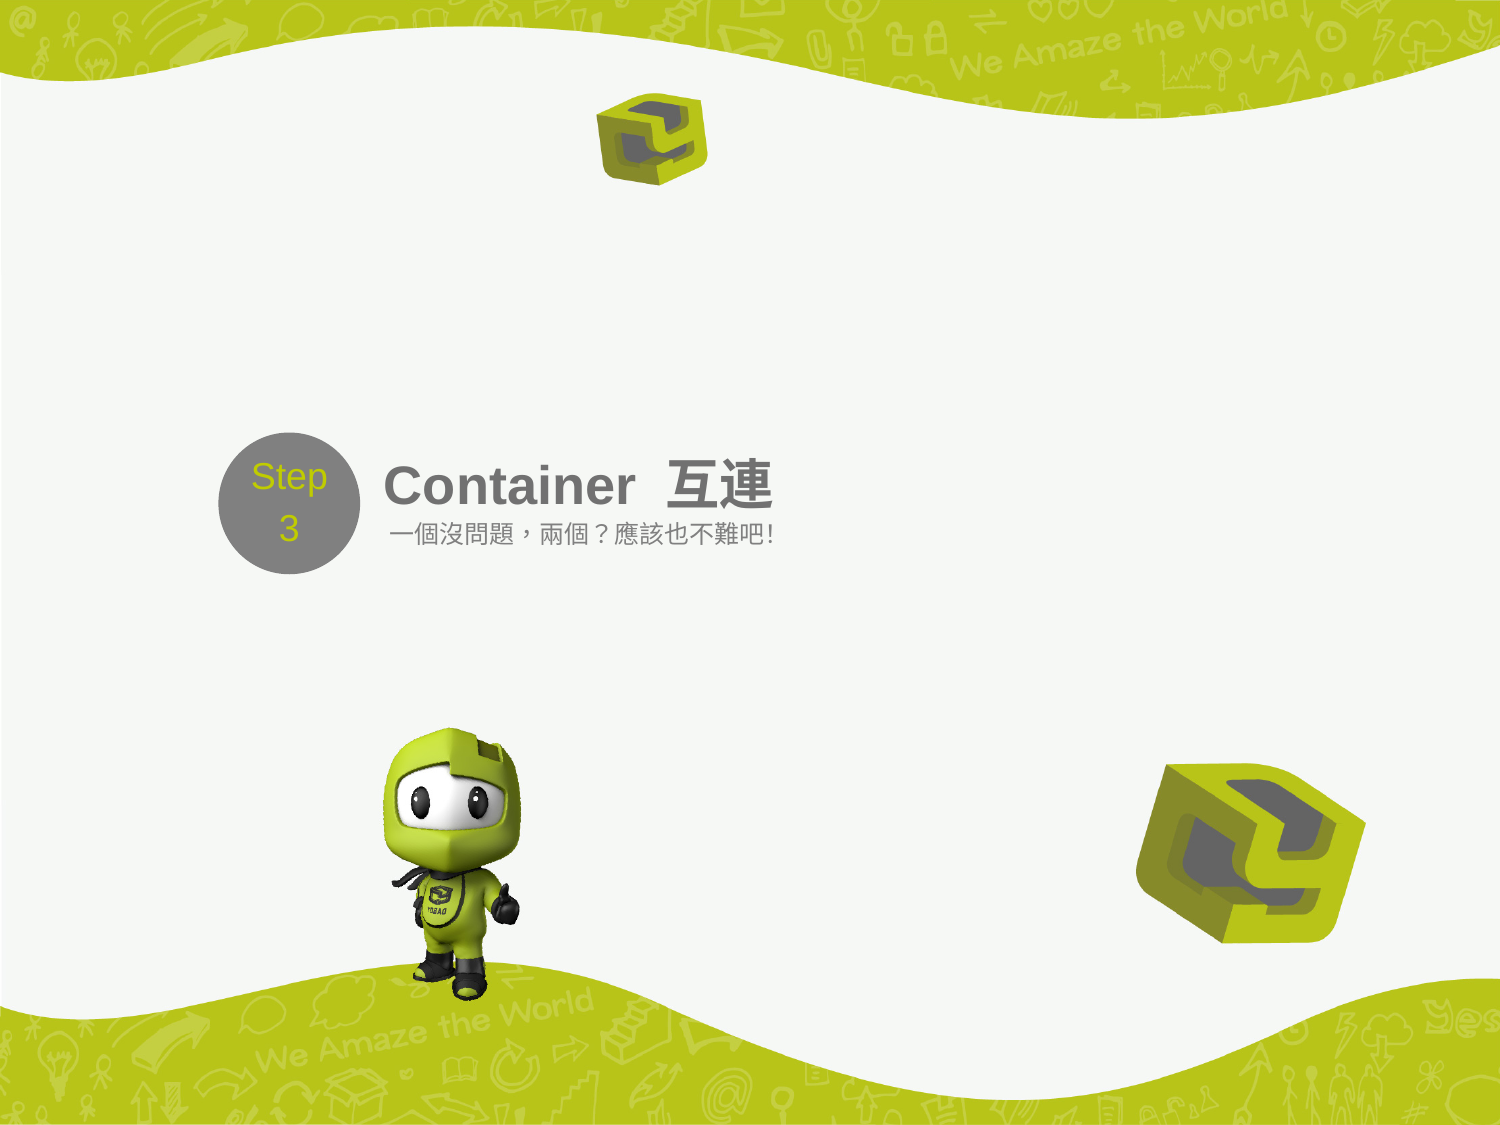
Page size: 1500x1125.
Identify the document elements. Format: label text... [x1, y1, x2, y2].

list 一個沒問題，兩個？應該也不難吧！ [383, 517, 1128, 551]
list Step 3 [227, 438, 352, 563]
picture [0, 0, 1500, 1125]
title Container 互連 [383, 456, 1128, 510]
